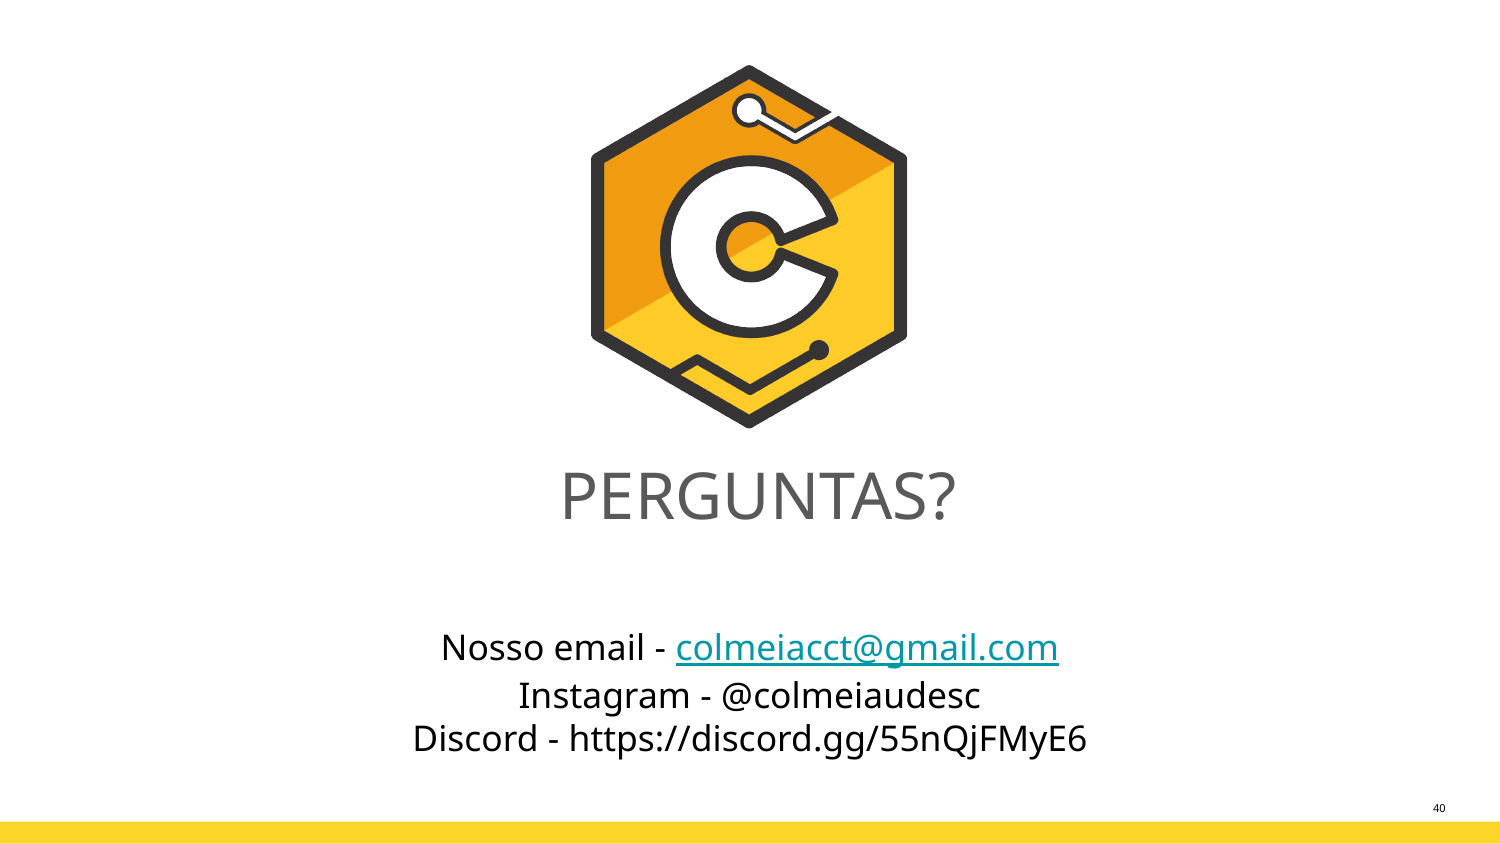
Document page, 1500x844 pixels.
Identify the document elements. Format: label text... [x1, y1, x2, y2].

list Nosso email - colmeiacct@gmail.com Instagram - @colmeiaudesc Discord - https://discord.gg/55nQjFMyE6 [146, 619, 1354, 768]
text_box [0, 821, 1500, 844]
slide_number ‹#› [1415, 795, 1451, 821]
picture [577, 60, 922, 440]
list PERGUNTAS? [0, 448, 1500, 539]
